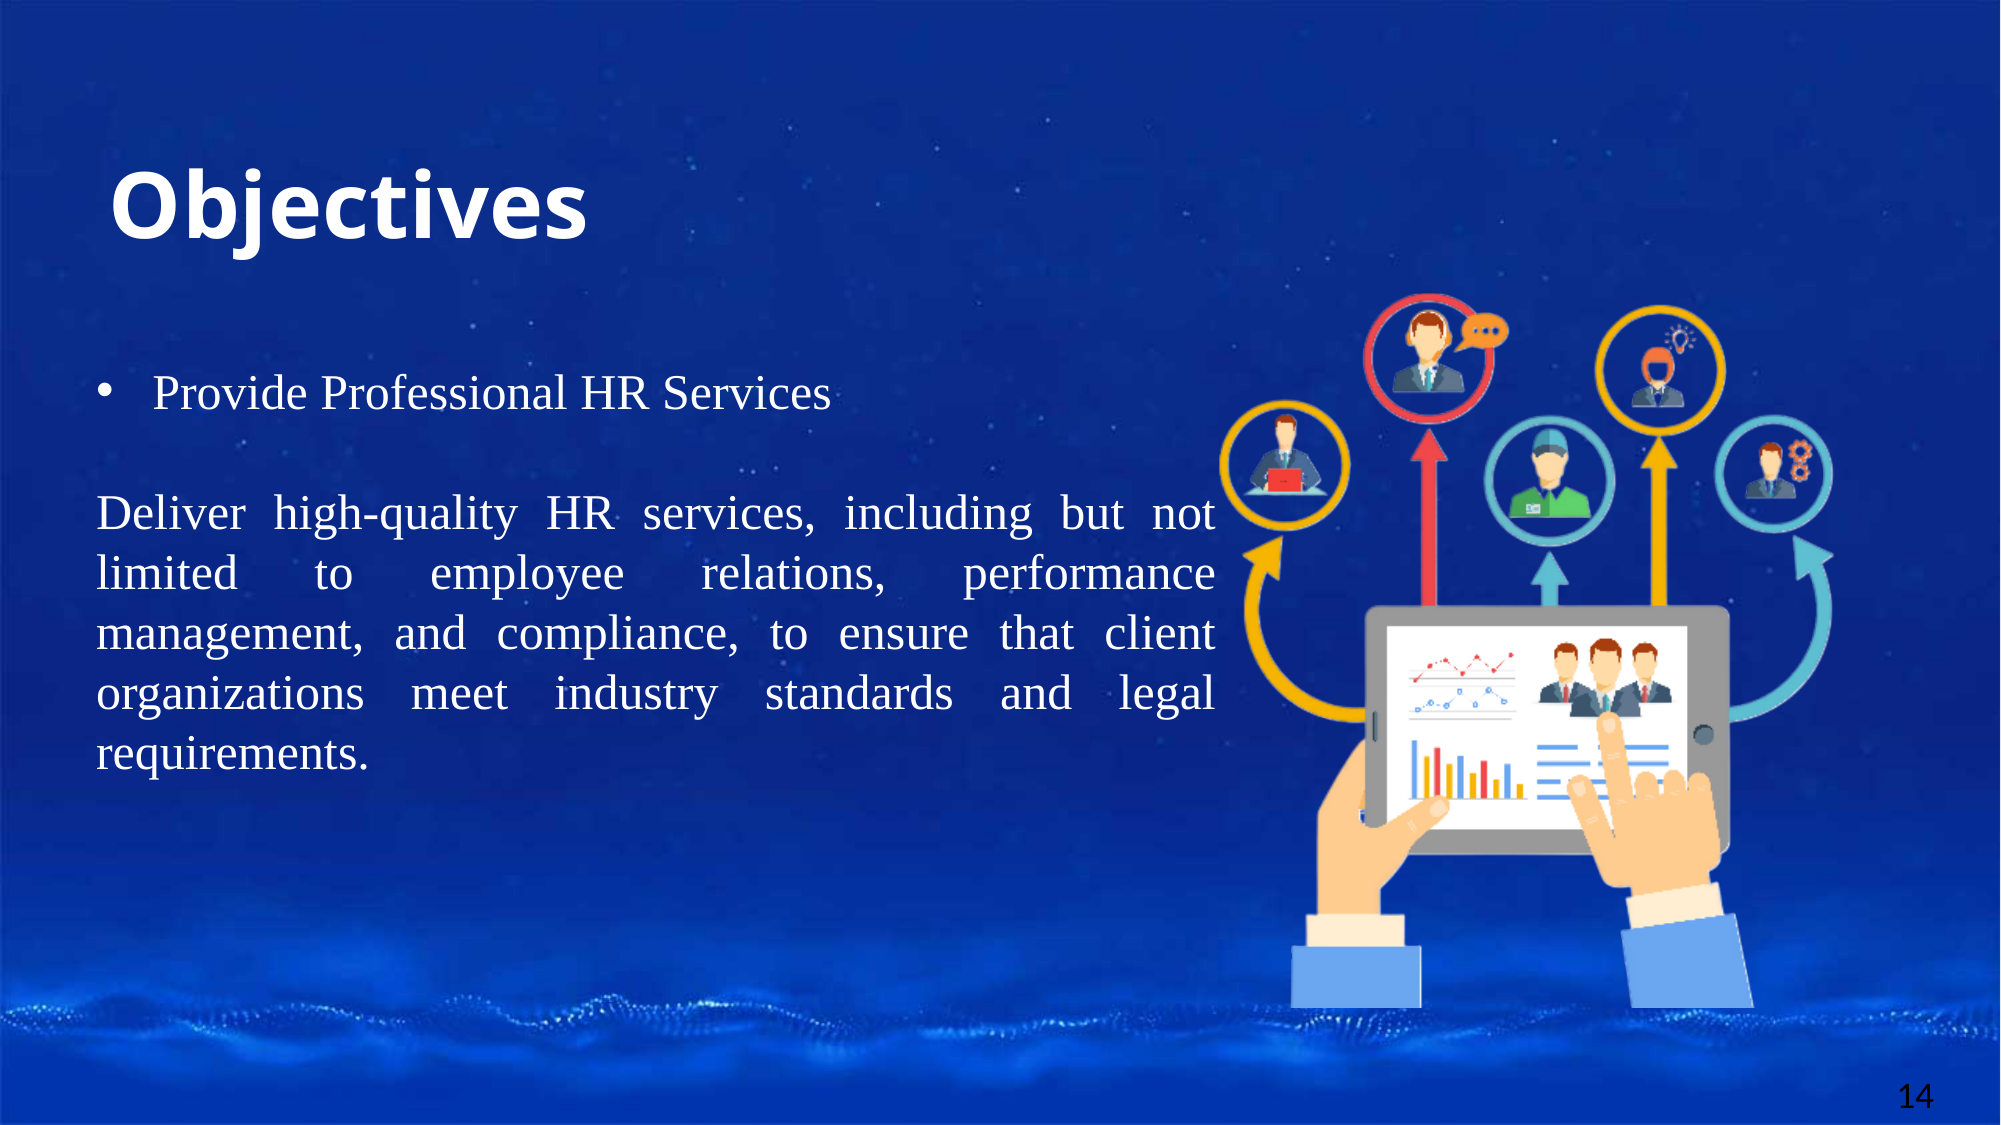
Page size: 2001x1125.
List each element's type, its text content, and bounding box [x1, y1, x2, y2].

text_box Provide Professional HR Services Deliver high-quality HR services, including but not limited to employee relations, performance management, and compliance, to ensure that client organizations meet industry standards and legal requirements. [81, 291, 1137, 787]
picture [0, 0, 2001, 1125]
text_box Objectives [0, 139, 1350, 265]
text_box 14 [1881, 1063, 2000, 1124]
